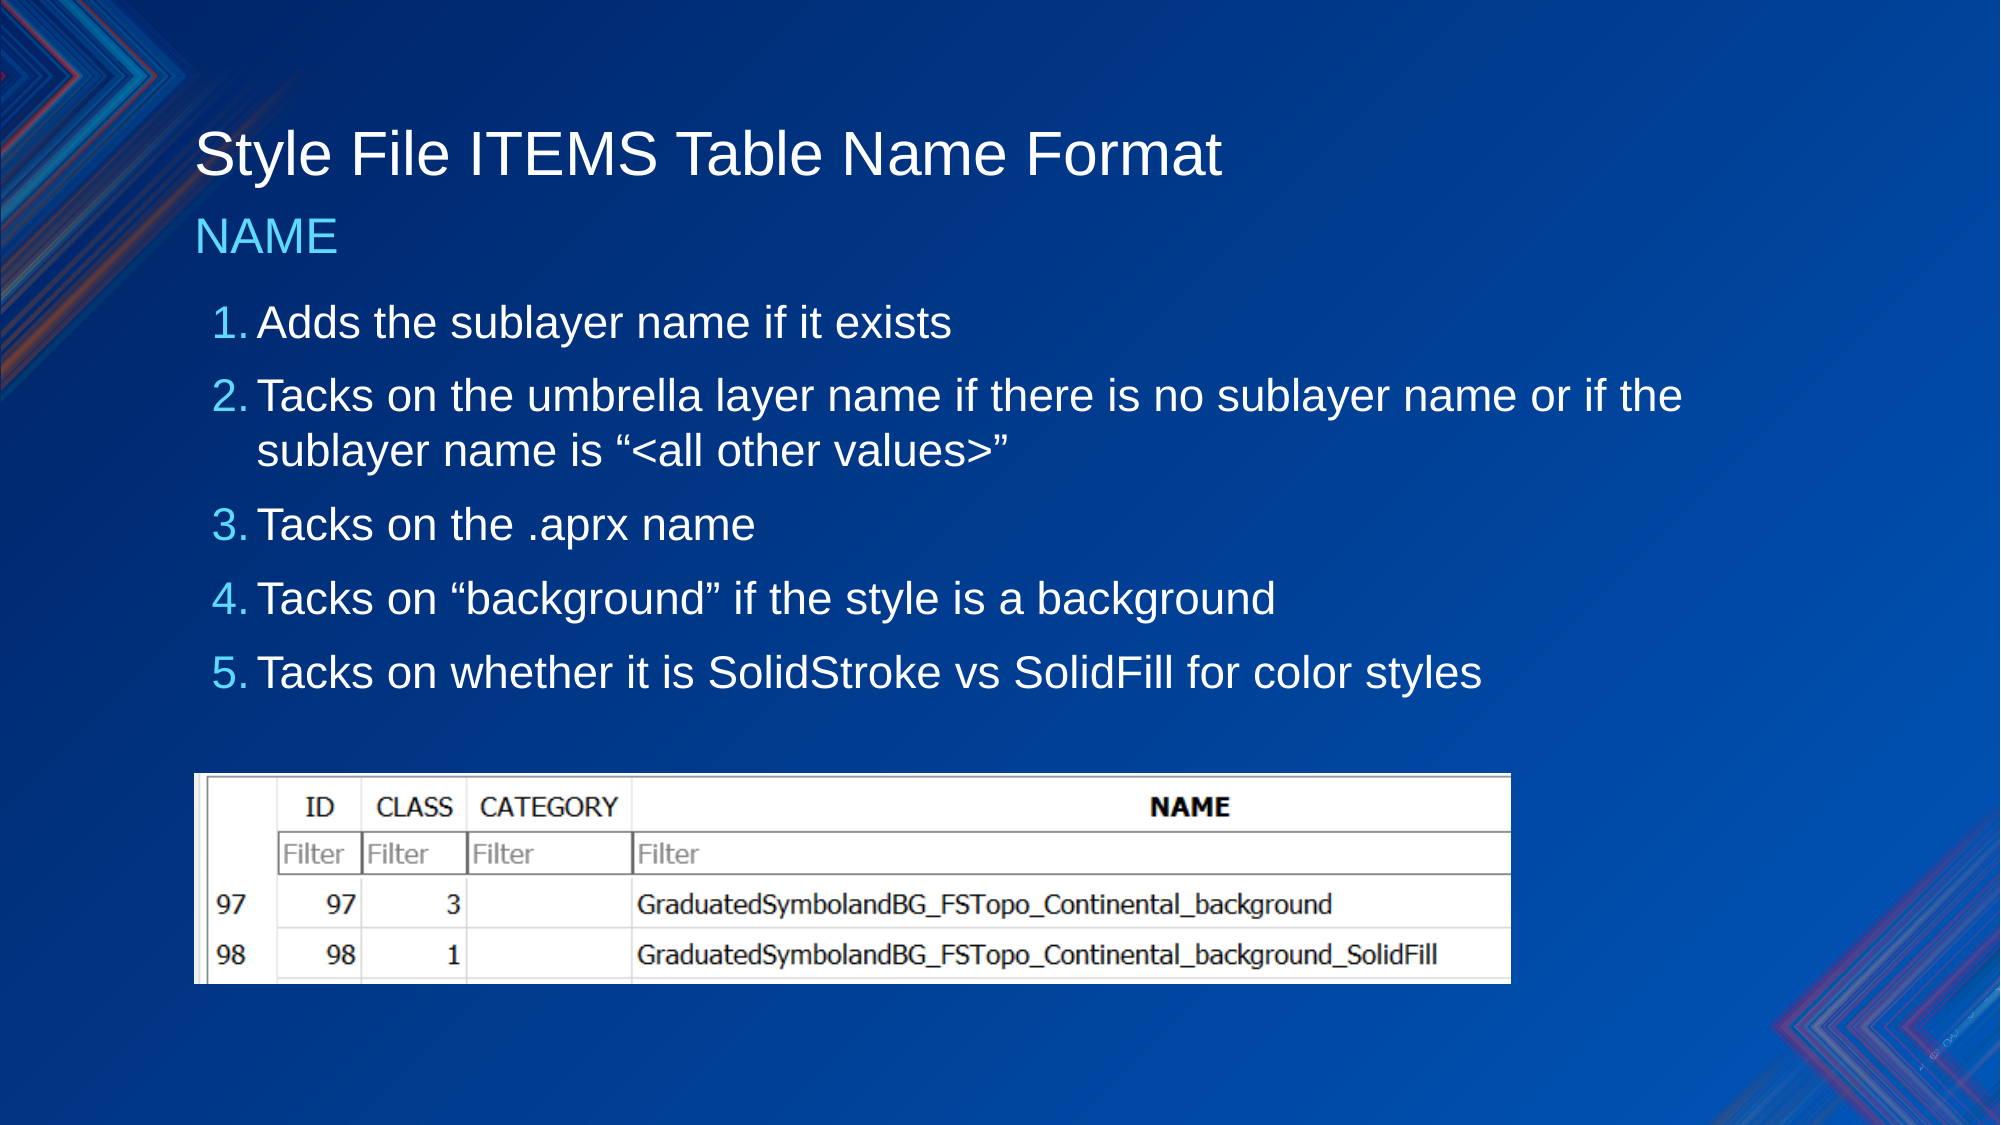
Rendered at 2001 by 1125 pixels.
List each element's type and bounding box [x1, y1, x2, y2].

picture [193, 773, 1511, 985]
text_box [0, 0, 2000, 1125]
